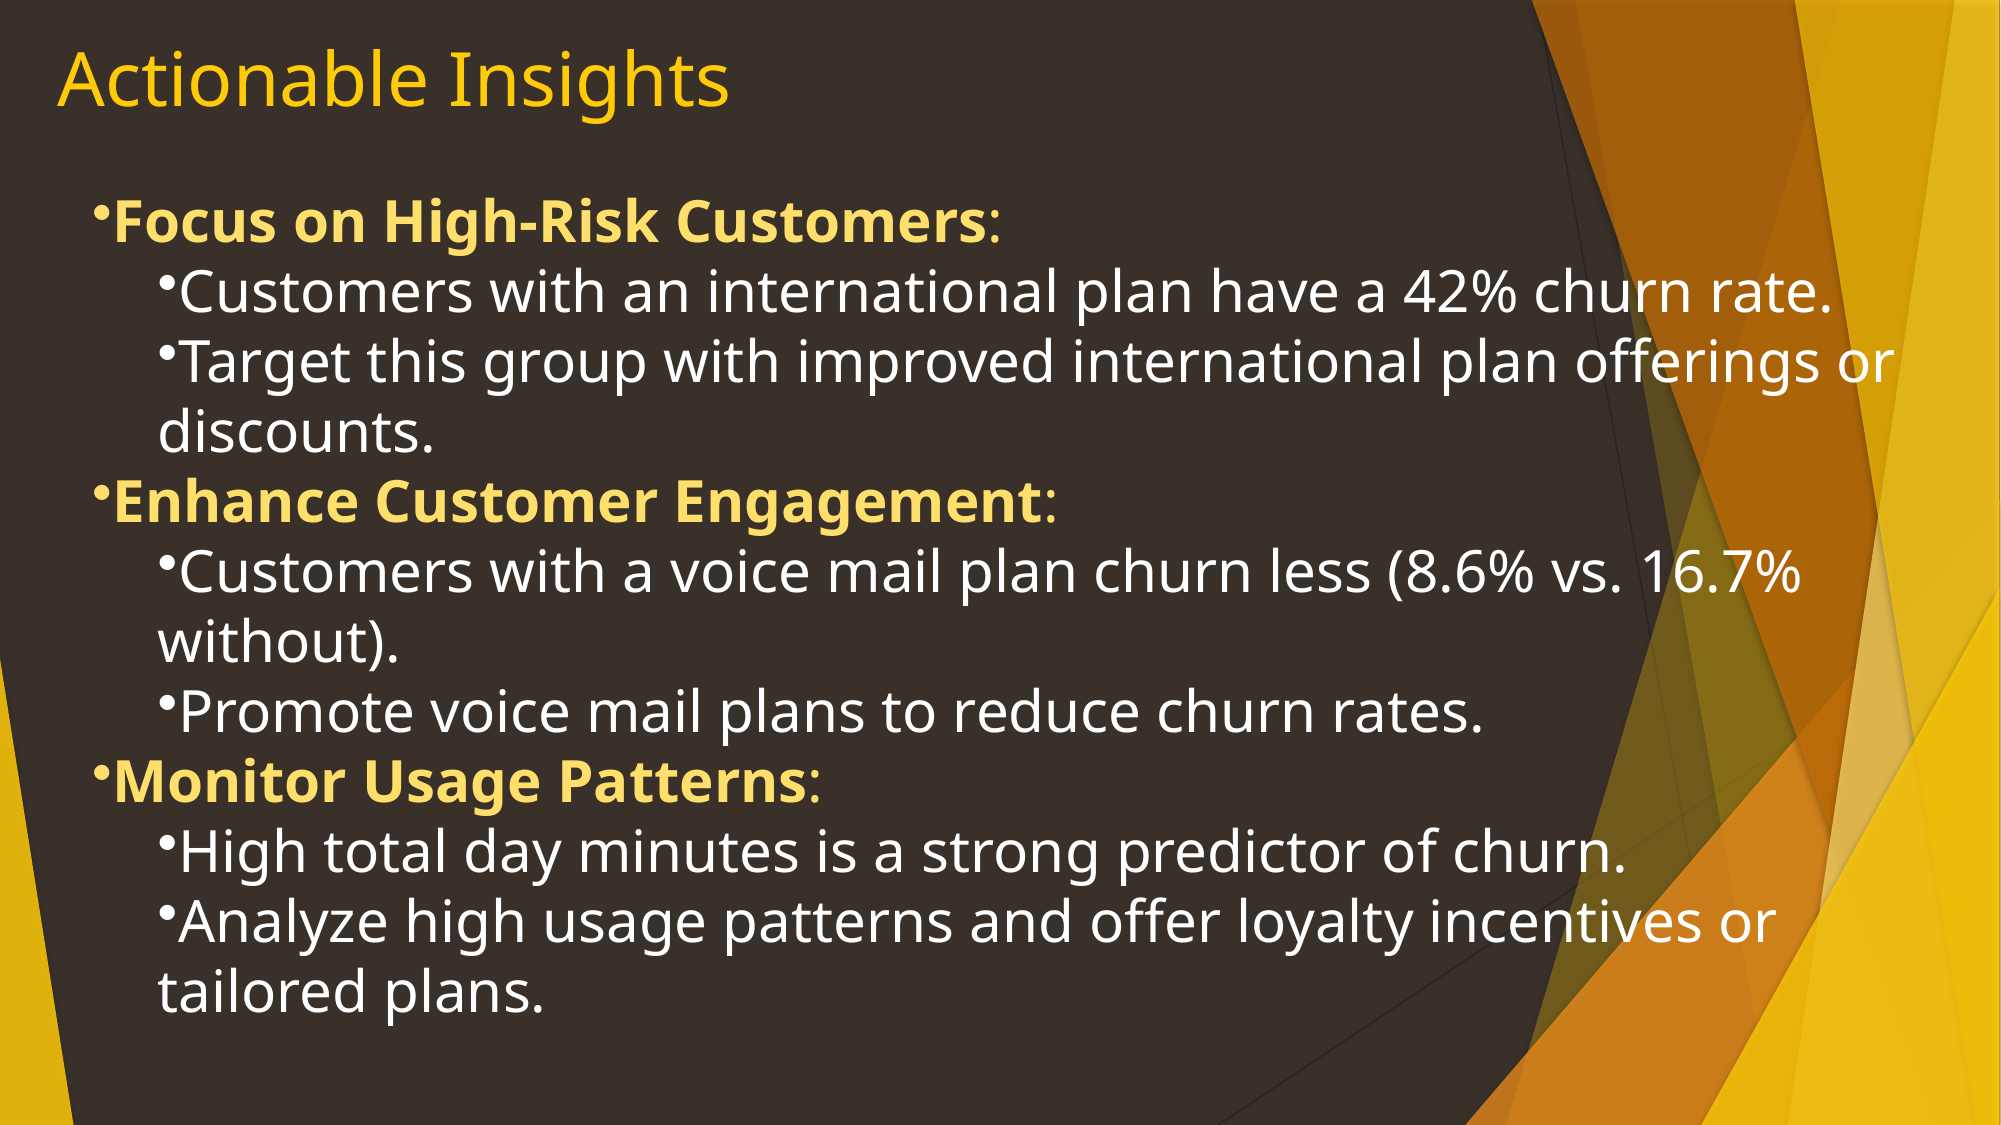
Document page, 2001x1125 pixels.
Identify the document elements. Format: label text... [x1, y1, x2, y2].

list Focus on High-Risk Customers: Customers with an international plan have a 42% churn rate. Target this group with improved international plan offerings or discounts. Enhance Customer Engagement: Customers with a voice mail plan churn less (8.6% vs. 16.7% without). Promote voice mail plans to reduce churn rates. Monitor Usage Patterns: High total day minutes is a strong predictor of churn. Analyze high usage patterns and offer loyalty incentives or tailored plans. [77, 177, 1940, 1102]
title Actionable Insights [42, 23, 1453, 134]
